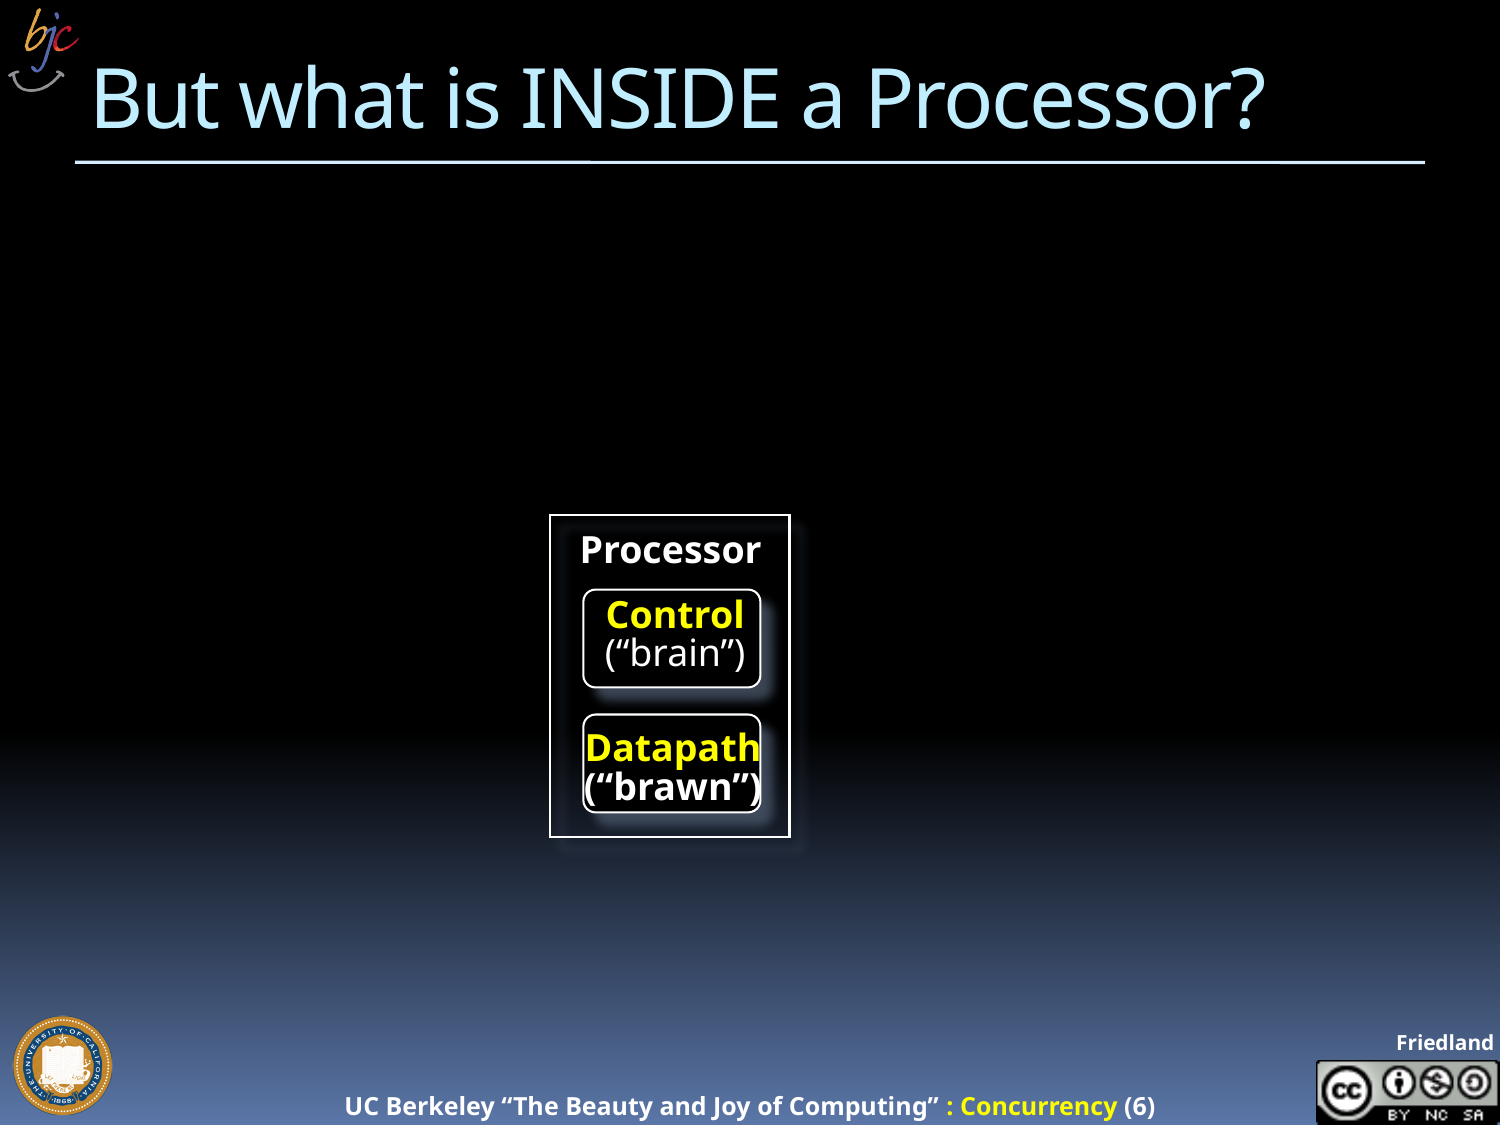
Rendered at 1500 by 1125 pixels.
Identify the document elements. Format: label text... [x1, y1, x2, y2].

picture [12, 1015, 113, 1116]
picture [8, 8, 79, 92]
picture [1316, 1060, 1500, 1125]
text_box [549, 514, 790, 838]
title But what is INSIDE a Processor? [75, 37, 1425, 163]
